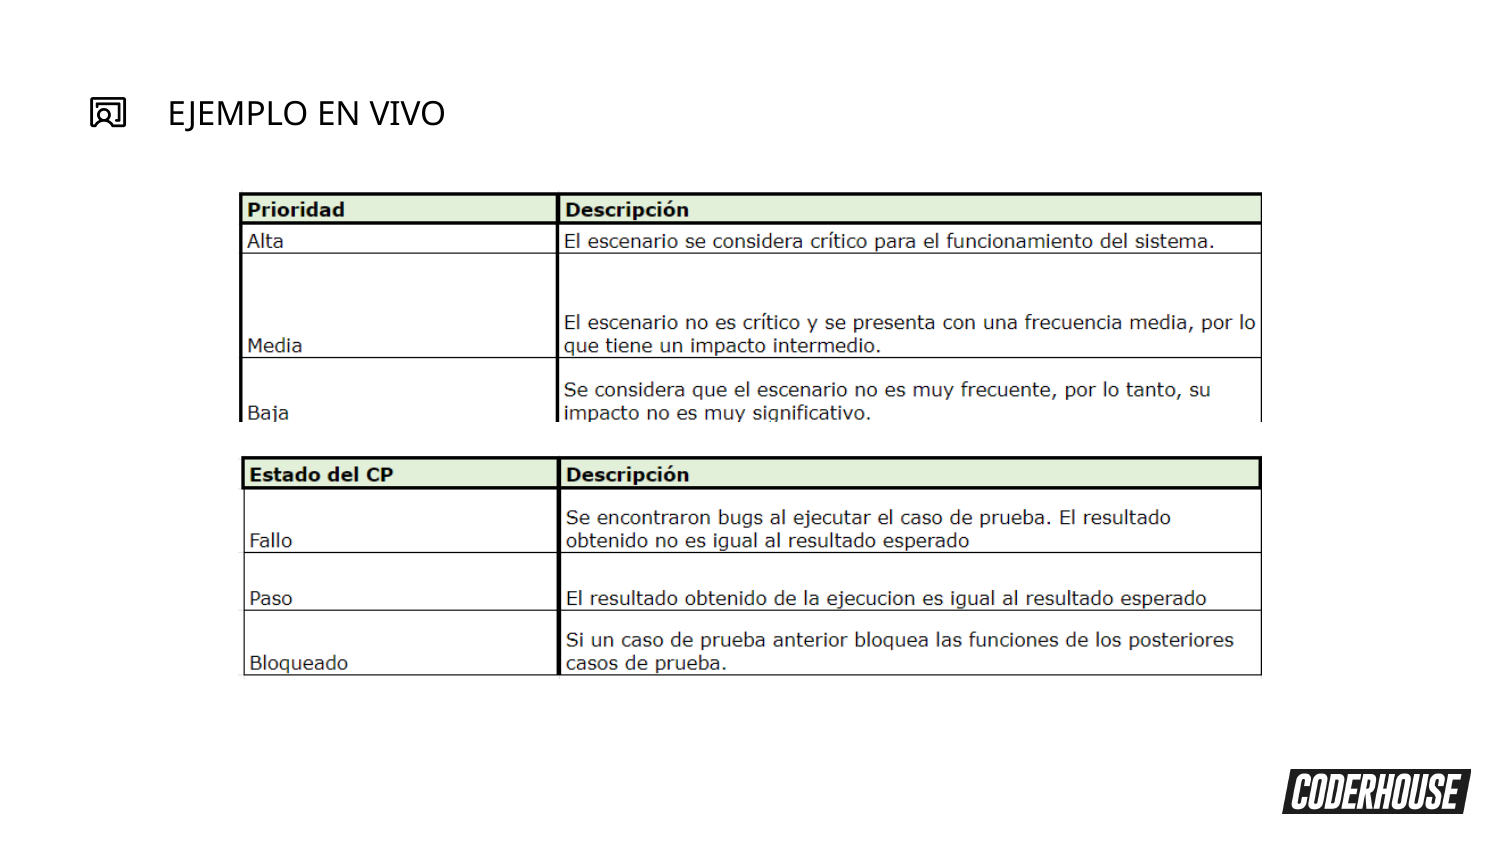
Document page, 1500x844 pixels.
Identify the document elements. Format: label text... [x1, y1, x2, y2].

picture [1281, 769, 1471, 814]
picture [238, 455, 1262, 680]
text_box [72, 76, 144, 148]
picture [238, 190, 1262, 423]
text_box EJEMPLO EN VIVO [152, 76, 632, 147]
